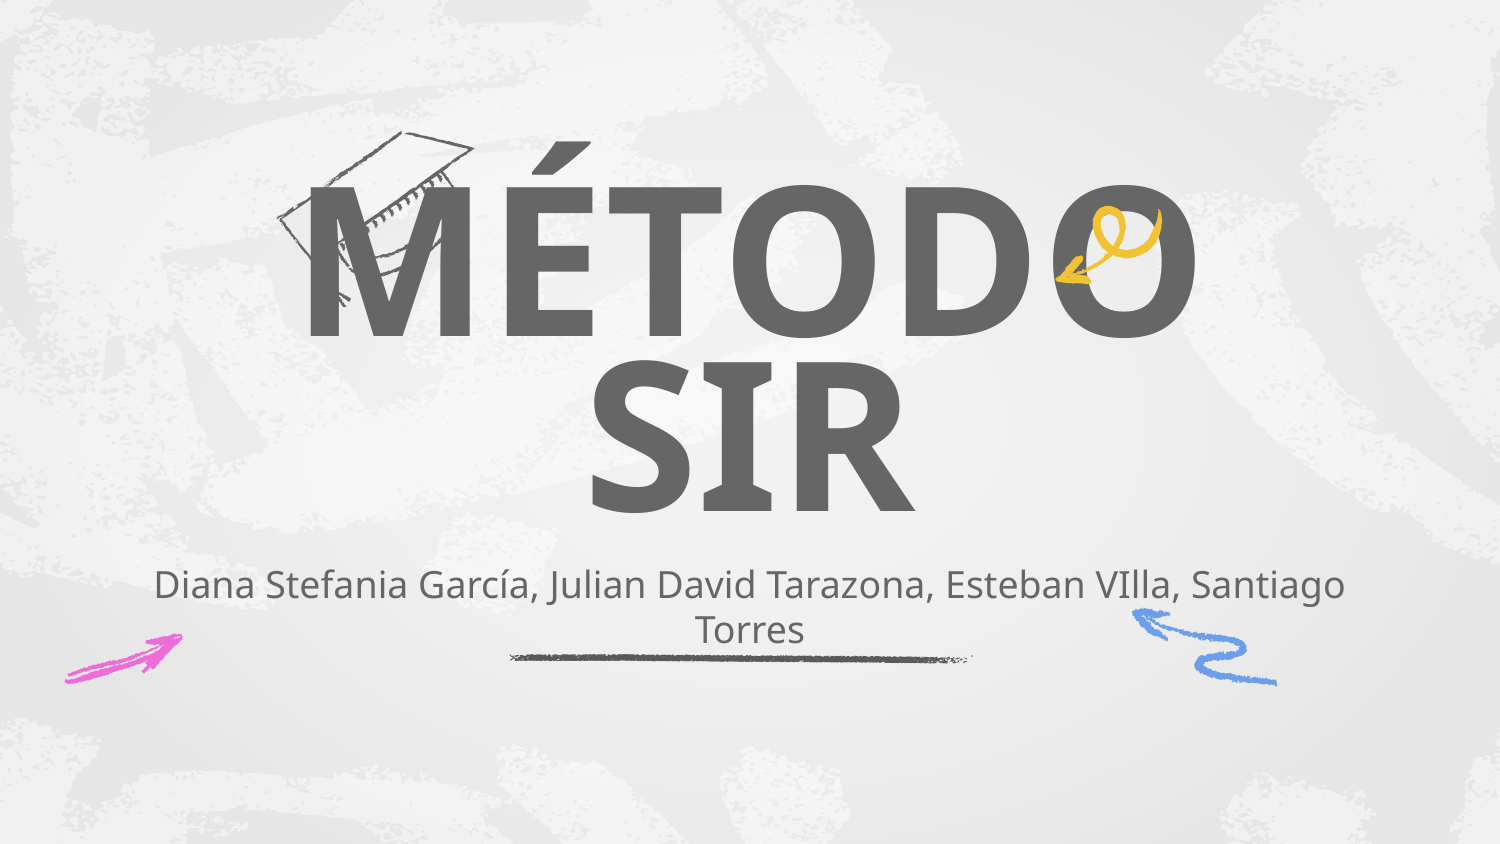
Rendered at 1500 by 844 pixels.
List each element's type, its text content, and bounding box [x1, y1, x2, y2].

text_box [64, 633, 184, 685]
text_box [1055, 205, 1162, 285]
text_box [509, 653, 974, 664]
title MÉTODO SIR [116, 206, 1384, 537]
subtitle Diana Stefania García, Julian David Tarazona, Esteban VIlla, Santiago Torres [116, 548, 1384, 664]
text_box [286, 149, 495, 269]
text_box [1131, 607, 1278, 687]
picture [0, 0, 1500, 844]
